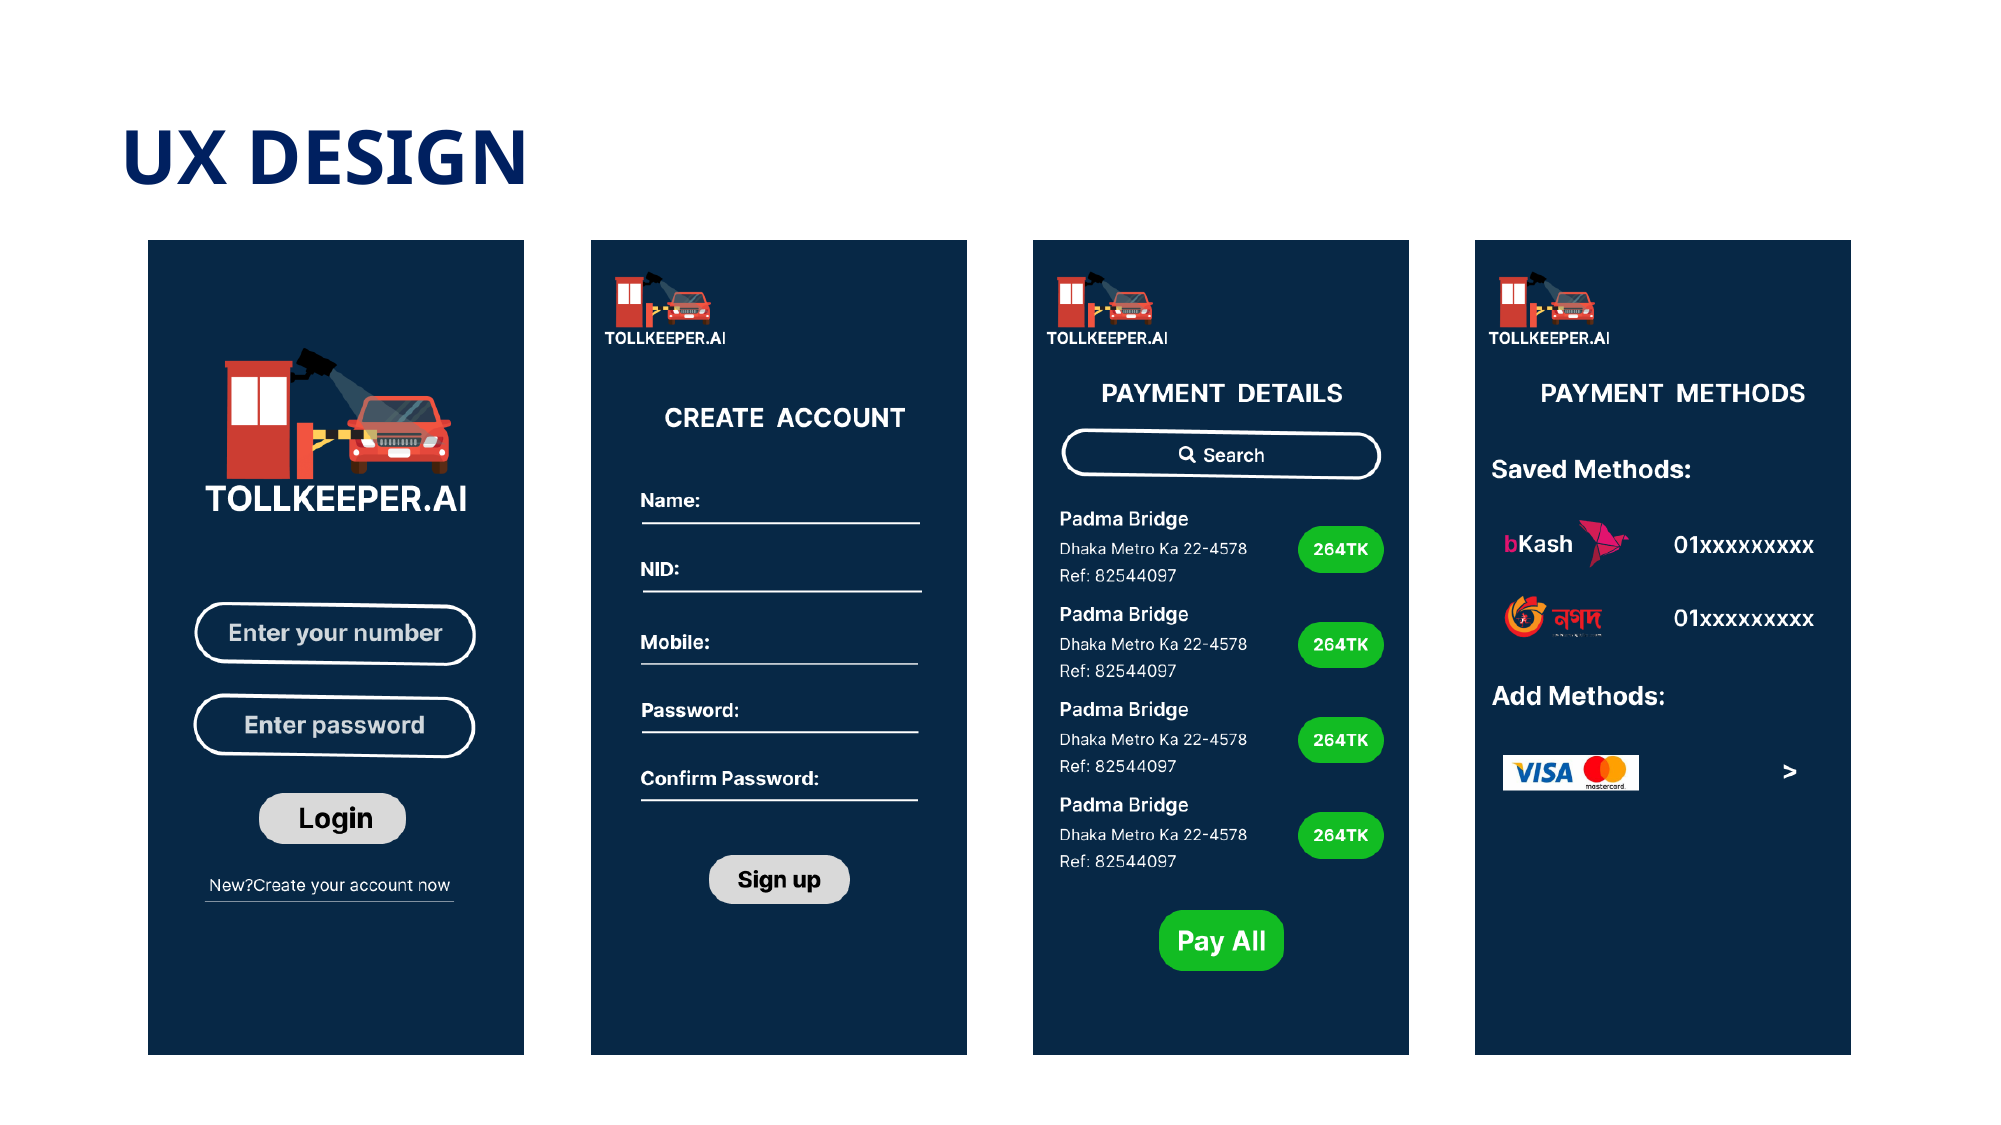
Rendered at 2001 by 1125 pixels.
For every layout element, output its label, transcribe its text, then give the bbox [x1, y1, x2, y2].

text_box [148, 240, 1851, 1055]
text_box UX DESIGN [105, 102, 604, 207]
